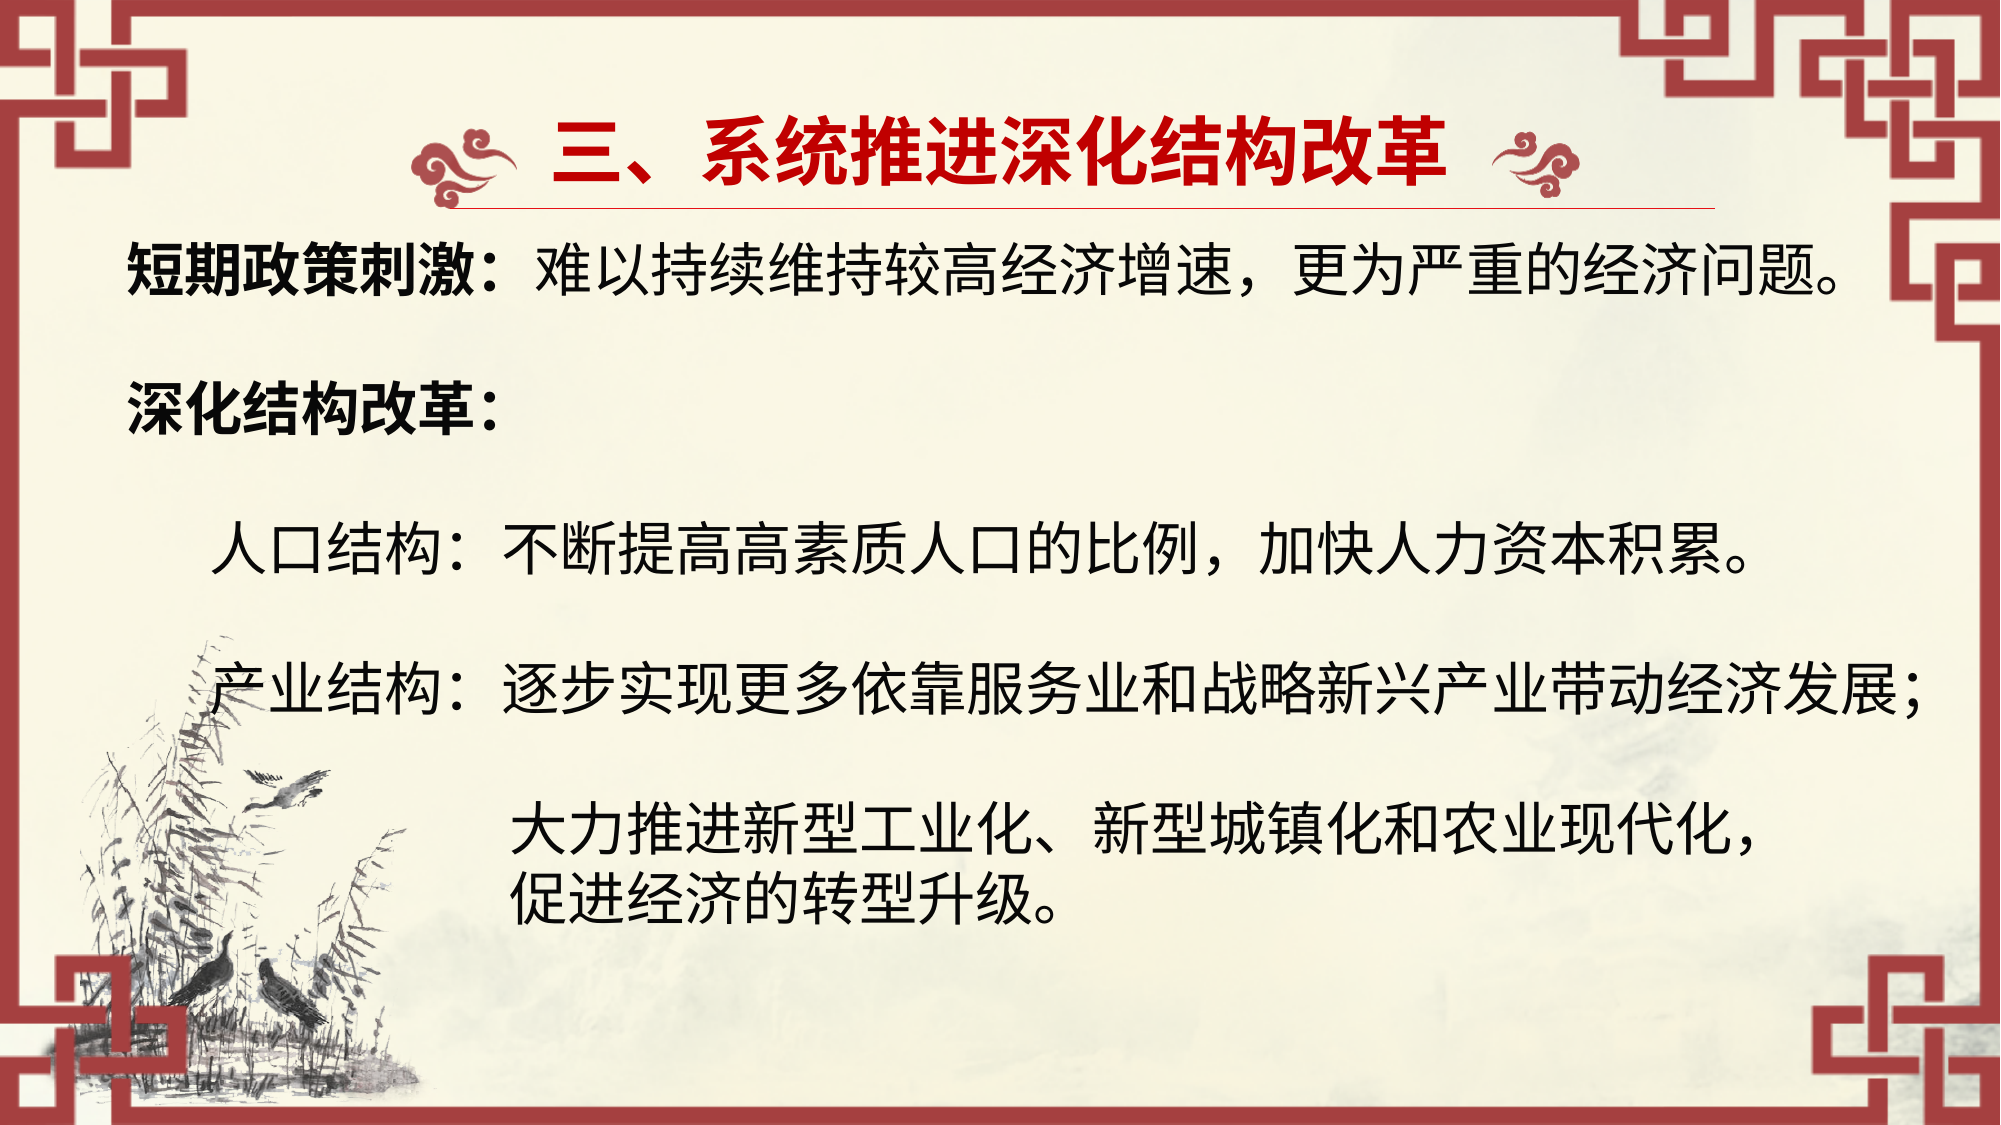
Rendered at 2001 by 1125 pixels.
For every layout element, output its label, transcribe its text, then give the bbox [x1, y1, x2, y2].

text_box 三、系统推进深化结构改革 [128, 97, 1872, 202]
text_box 短期政策刺激：难以持续维持较高经济增速，更为严重的经济问题。 深化结构改革： 人口结构：不断提高高素质人口的比例，加快人力资本积累。 产业结构：逐步实现更多依靠服务业和战略新兴产业带动经济发展； 大力推进新型工业化、新型城镇化和农业现代化， 促进经济的转型升级。 [45, 225, 2000, 940]
